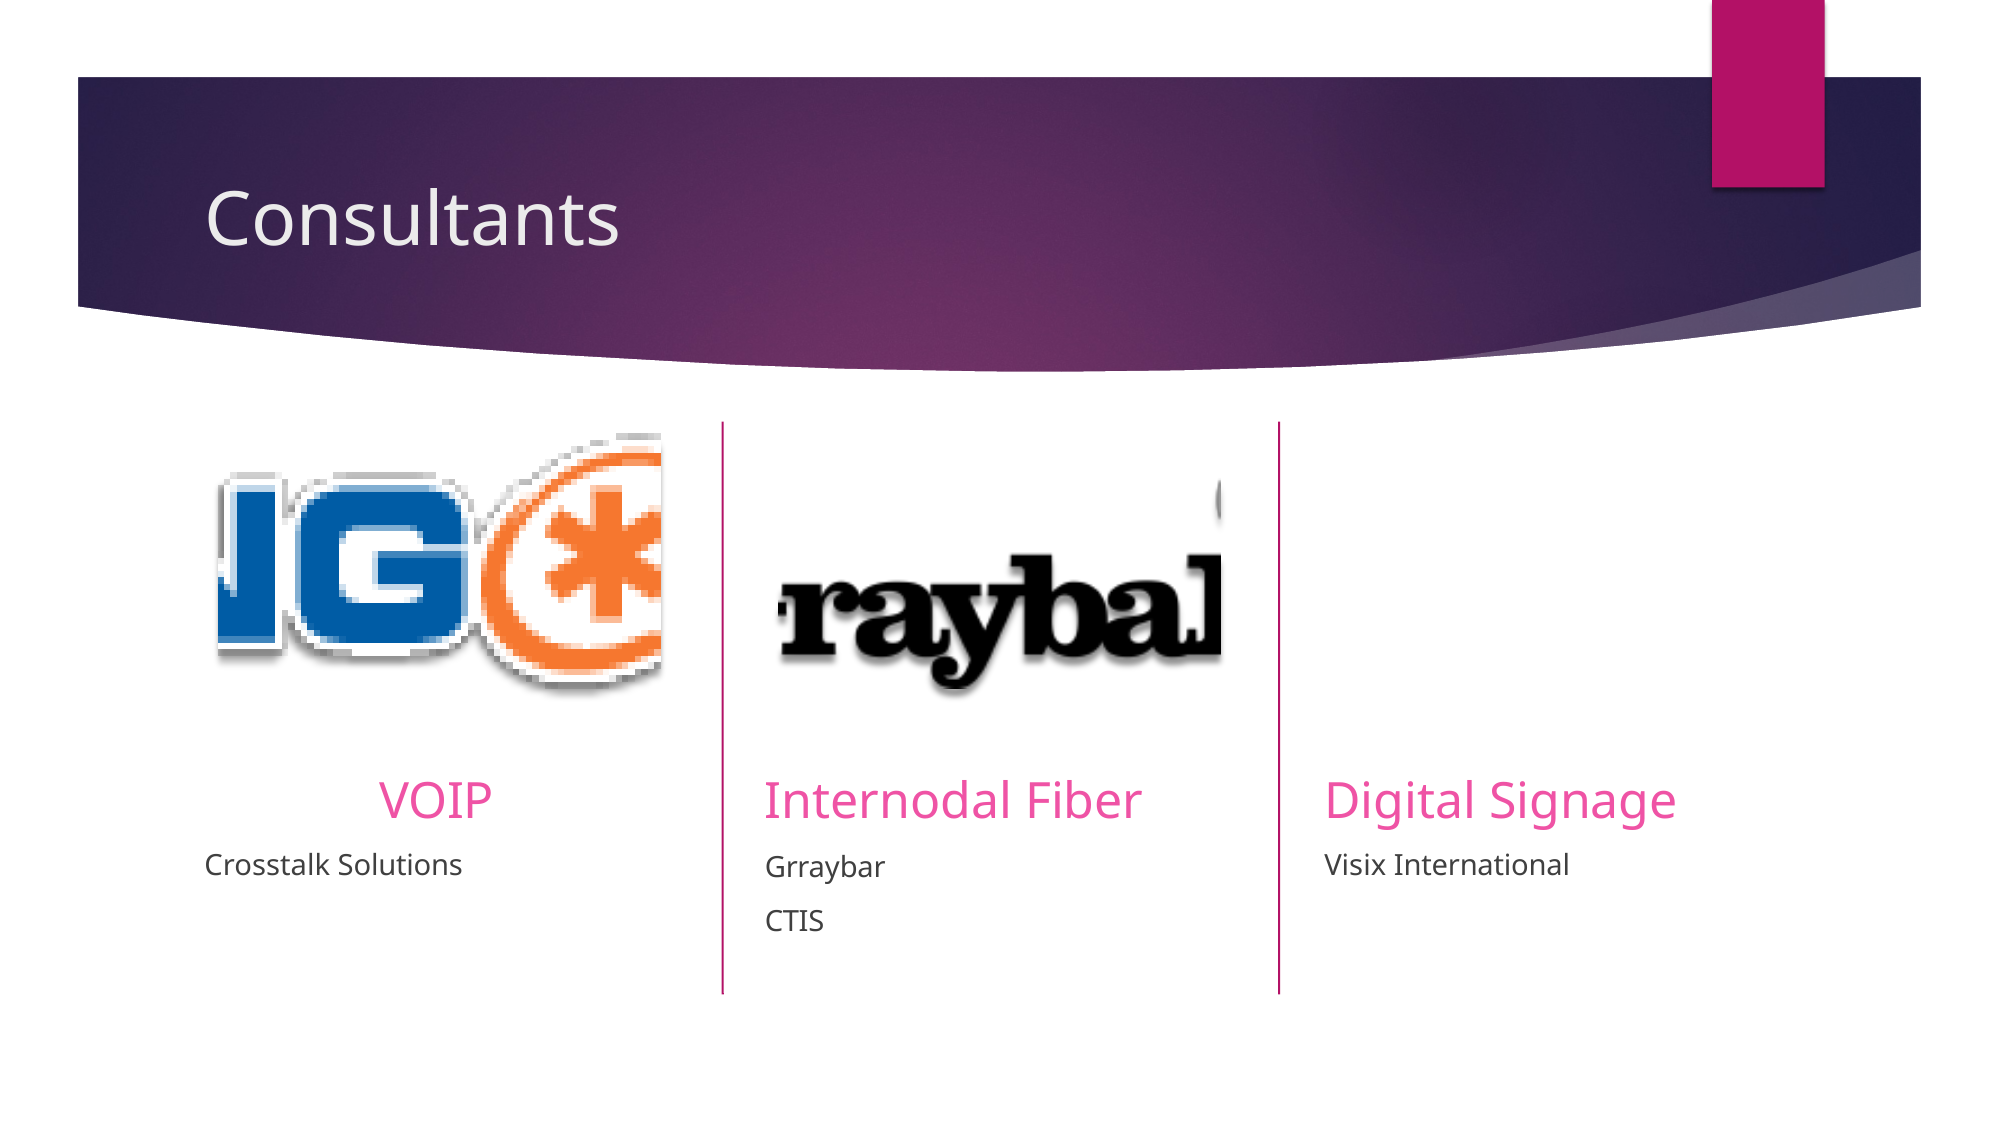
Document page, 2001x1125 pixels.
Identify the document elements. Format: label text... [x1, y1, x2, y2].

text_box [770, 426, 1230, 706]
picture [79, 0, 1712, 322]
text_box Internodal Fiber Grraybar CTIS [762, 736, 1145, 937]
text_box VOIP Crosstalk Solutions [202, 736, 502, 881]
picture [1798, 0, 1920, 287]
text_box Digital Signage Visix International [1322, 736, 1691, 881]
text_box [210, 426, 670, 706]
picture [651, 359, 1432, 371]
title Consultants [202, 168, 1798, 359]
